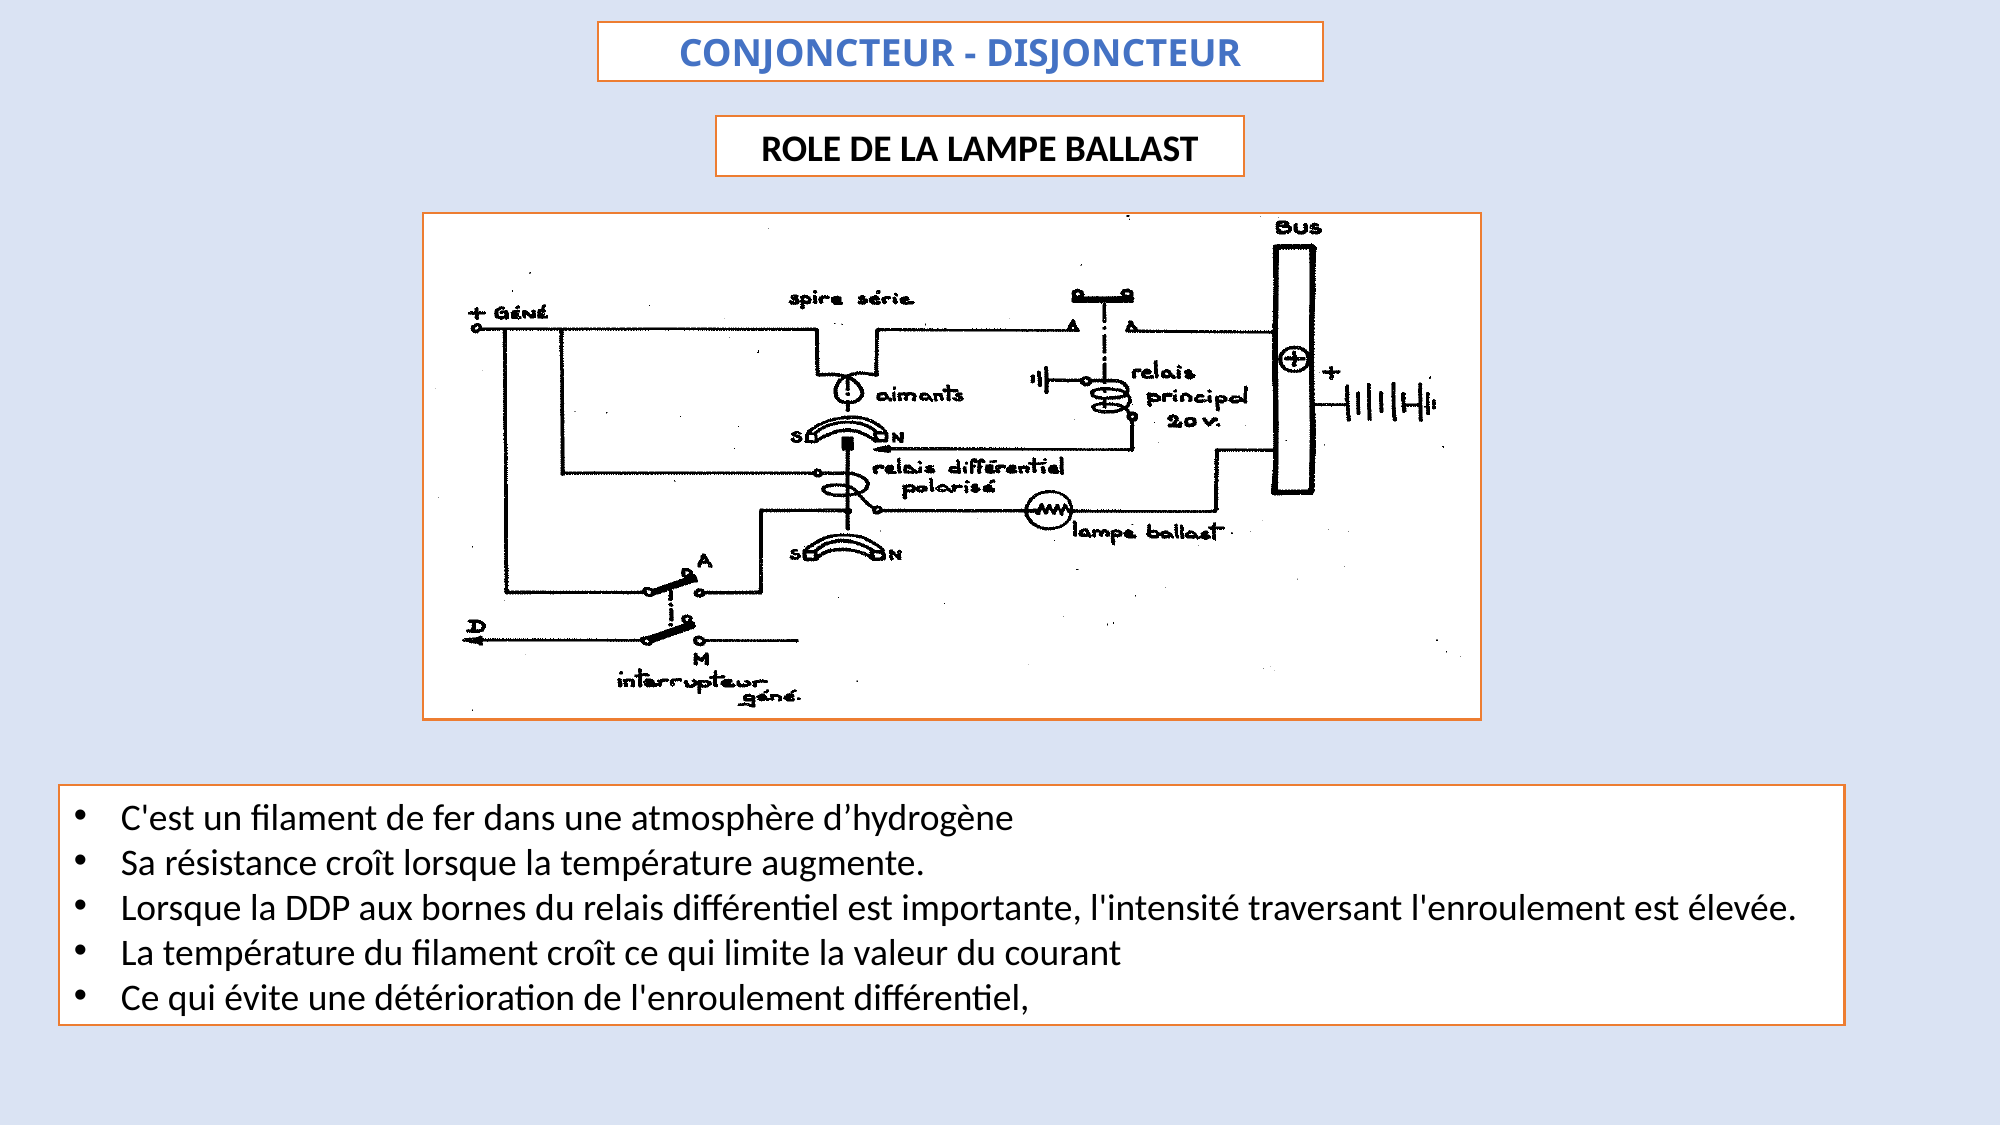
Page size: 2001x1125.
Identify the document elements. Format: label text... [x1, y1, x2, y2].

text_box CONJONCTEUR - DISJONCTEUR [597, 21, 1324, 82]
text_box C'est un filament de fer dans une atmosphère d’hydrogène Sa résistance croît lorsque la température augmente. Lorsque la DDP aux bornes du relais différentiel est importante, l'intensité traversant l'enroulement est élevée. La température du filament croît ce qui limite la valeur du courant Ce qui évite une détérioration de l'enroulement différentiel, [58, 784, 1846, 1026]
text_box ROLE DE LA LAMPE BALLAST [715, 115, 1245, 177]
picture [424, 213, 1480, 719]
